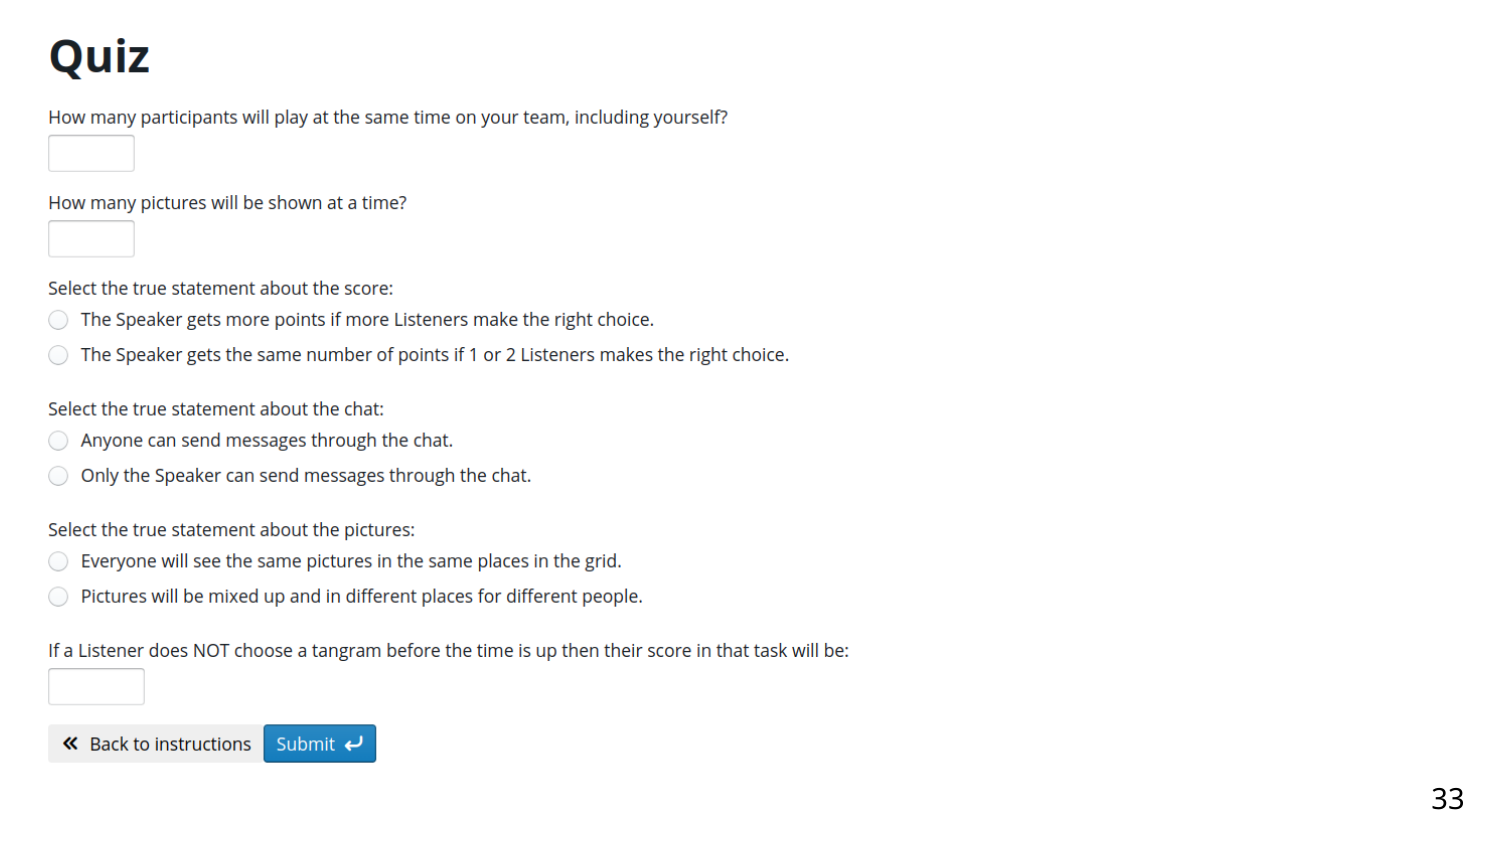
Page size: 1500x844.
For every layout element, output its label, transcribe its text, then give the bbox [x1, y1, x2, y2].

picture [24, 24, 947, 819]
slide_number ‹#› [1389, 764, 1480, 830]
